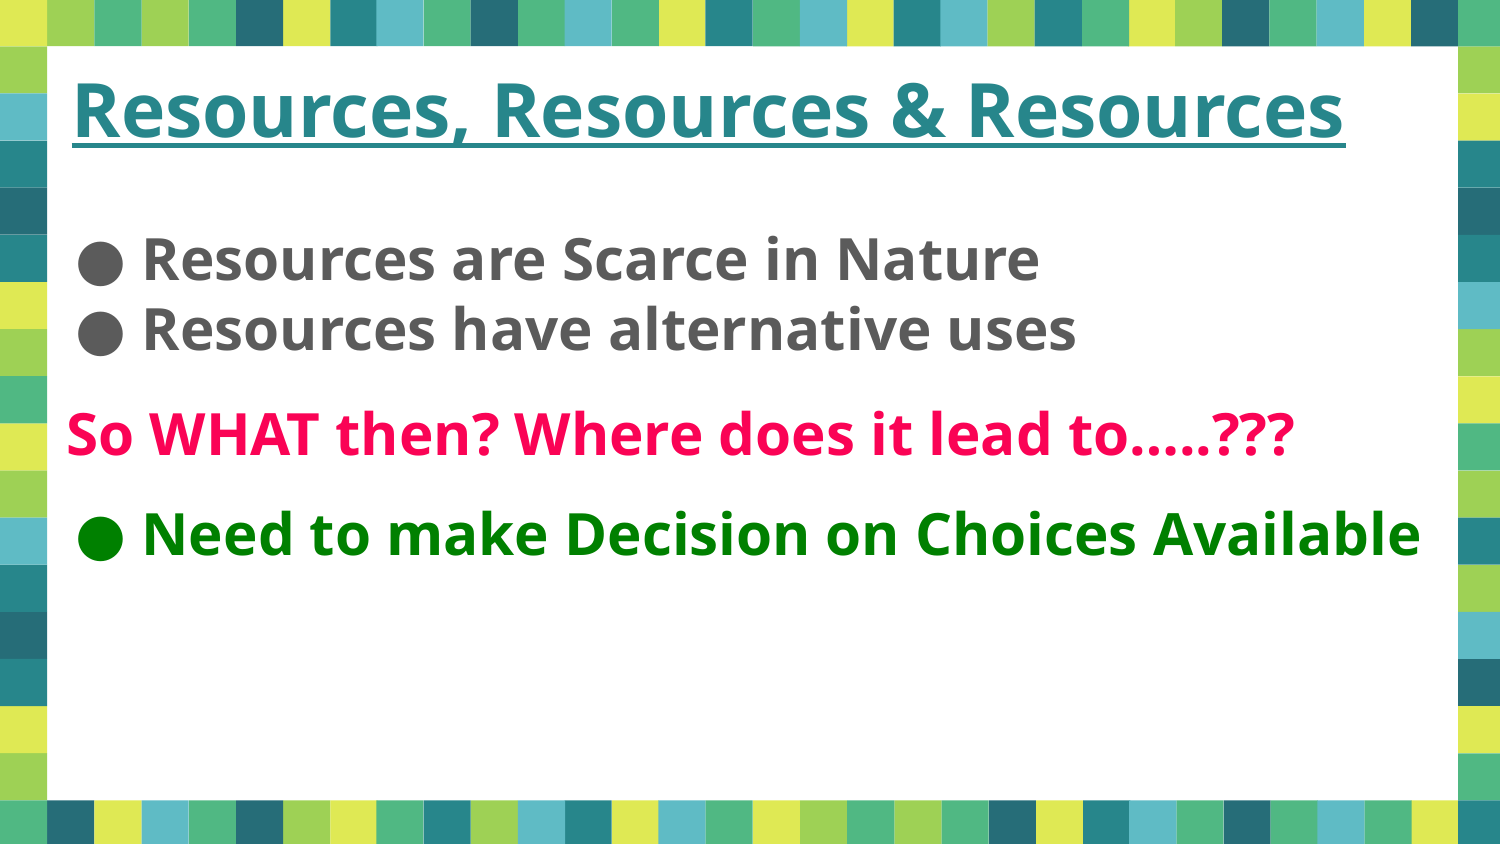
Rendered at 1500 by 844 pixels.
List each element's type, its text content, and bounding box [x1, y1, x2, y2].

text_box So WHAT then? Where does it lead to…..??? [51, 381, 1464, 481]
text_box Resources are Scarce in Nature Resources have alternative uses [51, 206, 1464, 377]
text_box Need to make Decision on Choices Available [51, 481, 1464, 582]
text_box Resources, Resources & Resources [56, 47, 1445, 167]
